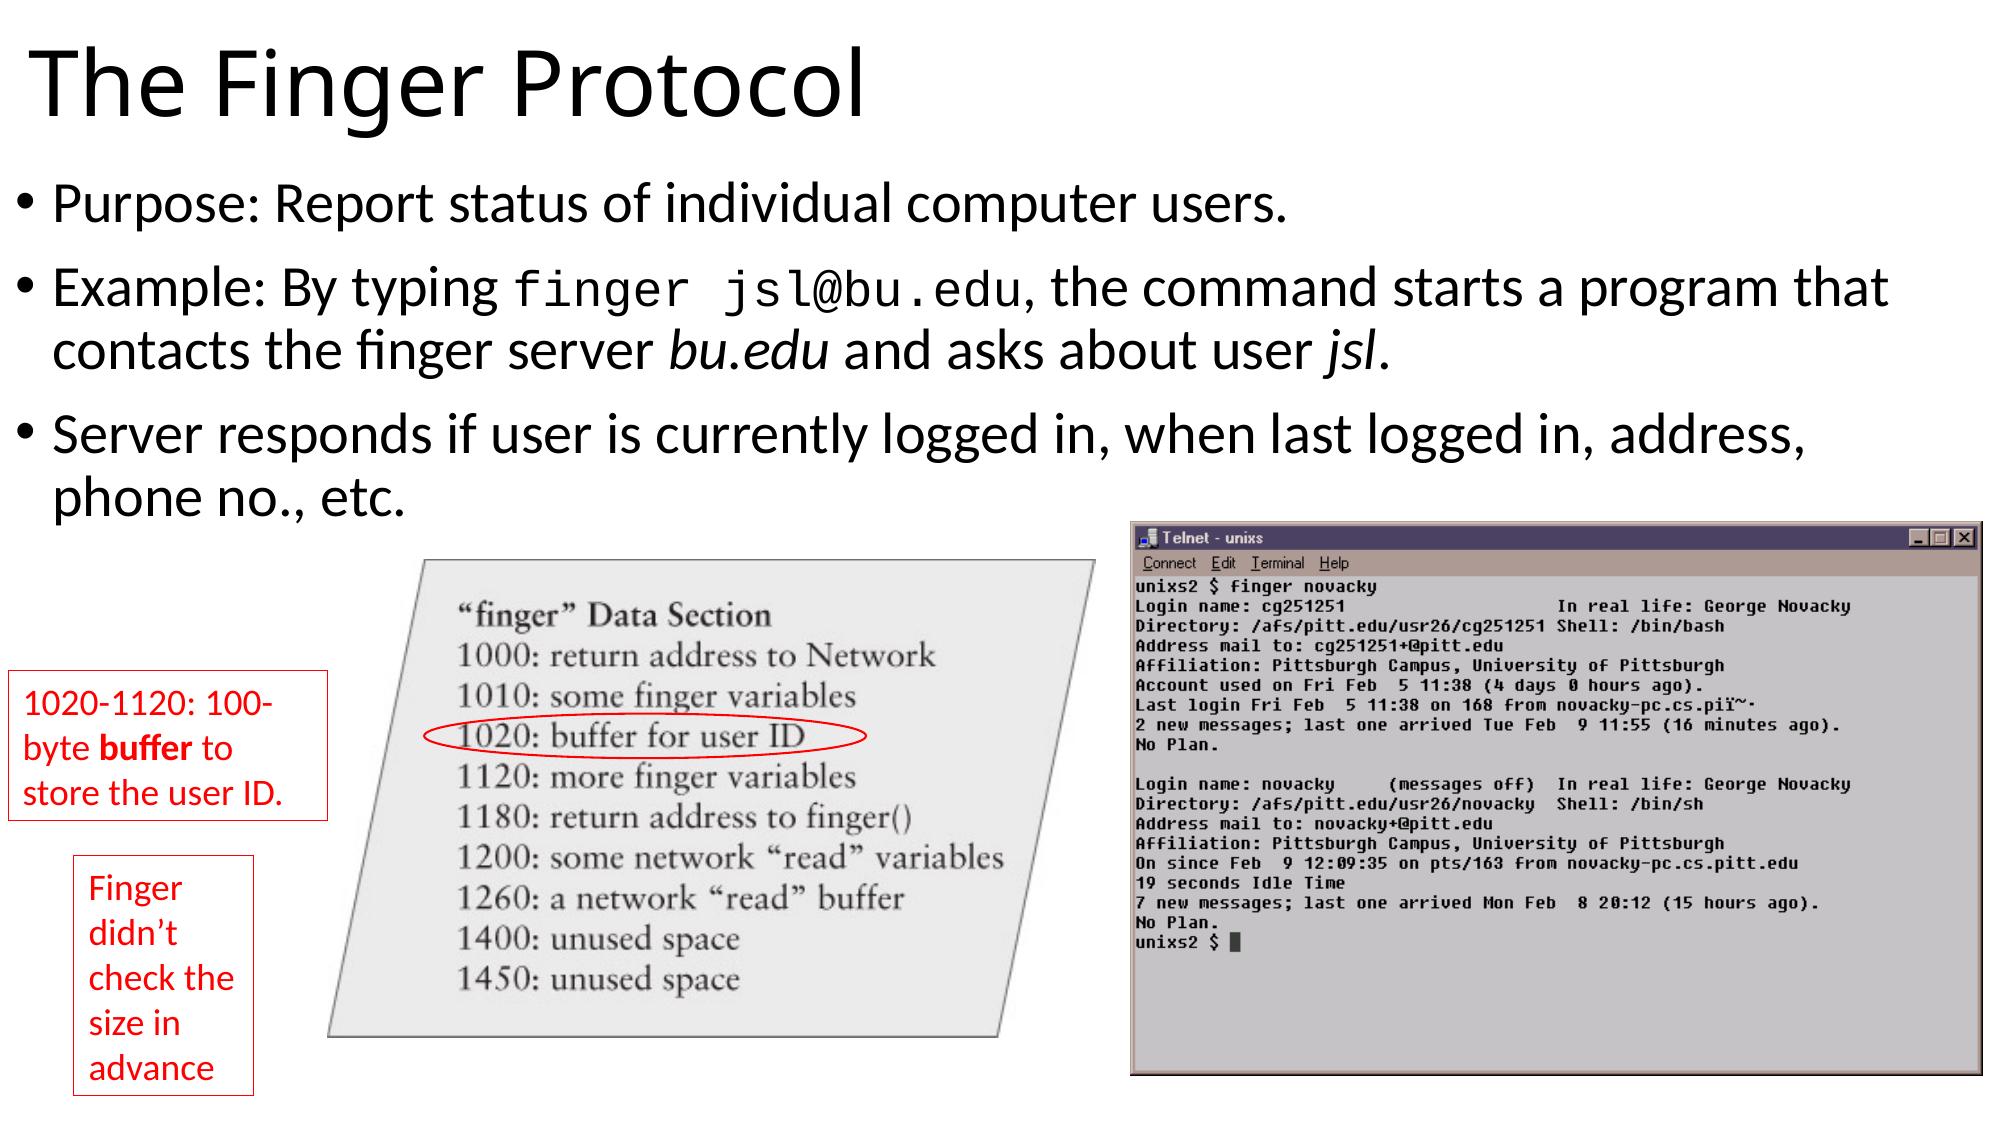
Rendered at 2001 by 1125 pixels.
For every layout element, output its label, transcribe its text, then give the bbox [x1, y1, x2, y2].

list Purpose: Report status of individual computer users. Example: By typing finger jsl@bu.edu, the command starts a program that contacts the finger server bu.edu and asks about user jsl. Server responds if user is currently logged in, when last logged in, address, phone no., etc. [0, 164, 1960, 879]
picture [327, 559, 1096, 1038]
title The Finger Protocol [14, 0, 1739, 164]
text_box Finger didn’t check the size in advance [73, 855, 254, 1096]
text_box 1020-1120: 100-byte buffer to store the user ID. [8, 670, 327, 821]
picture [1130, 521, 1983, 1076]
